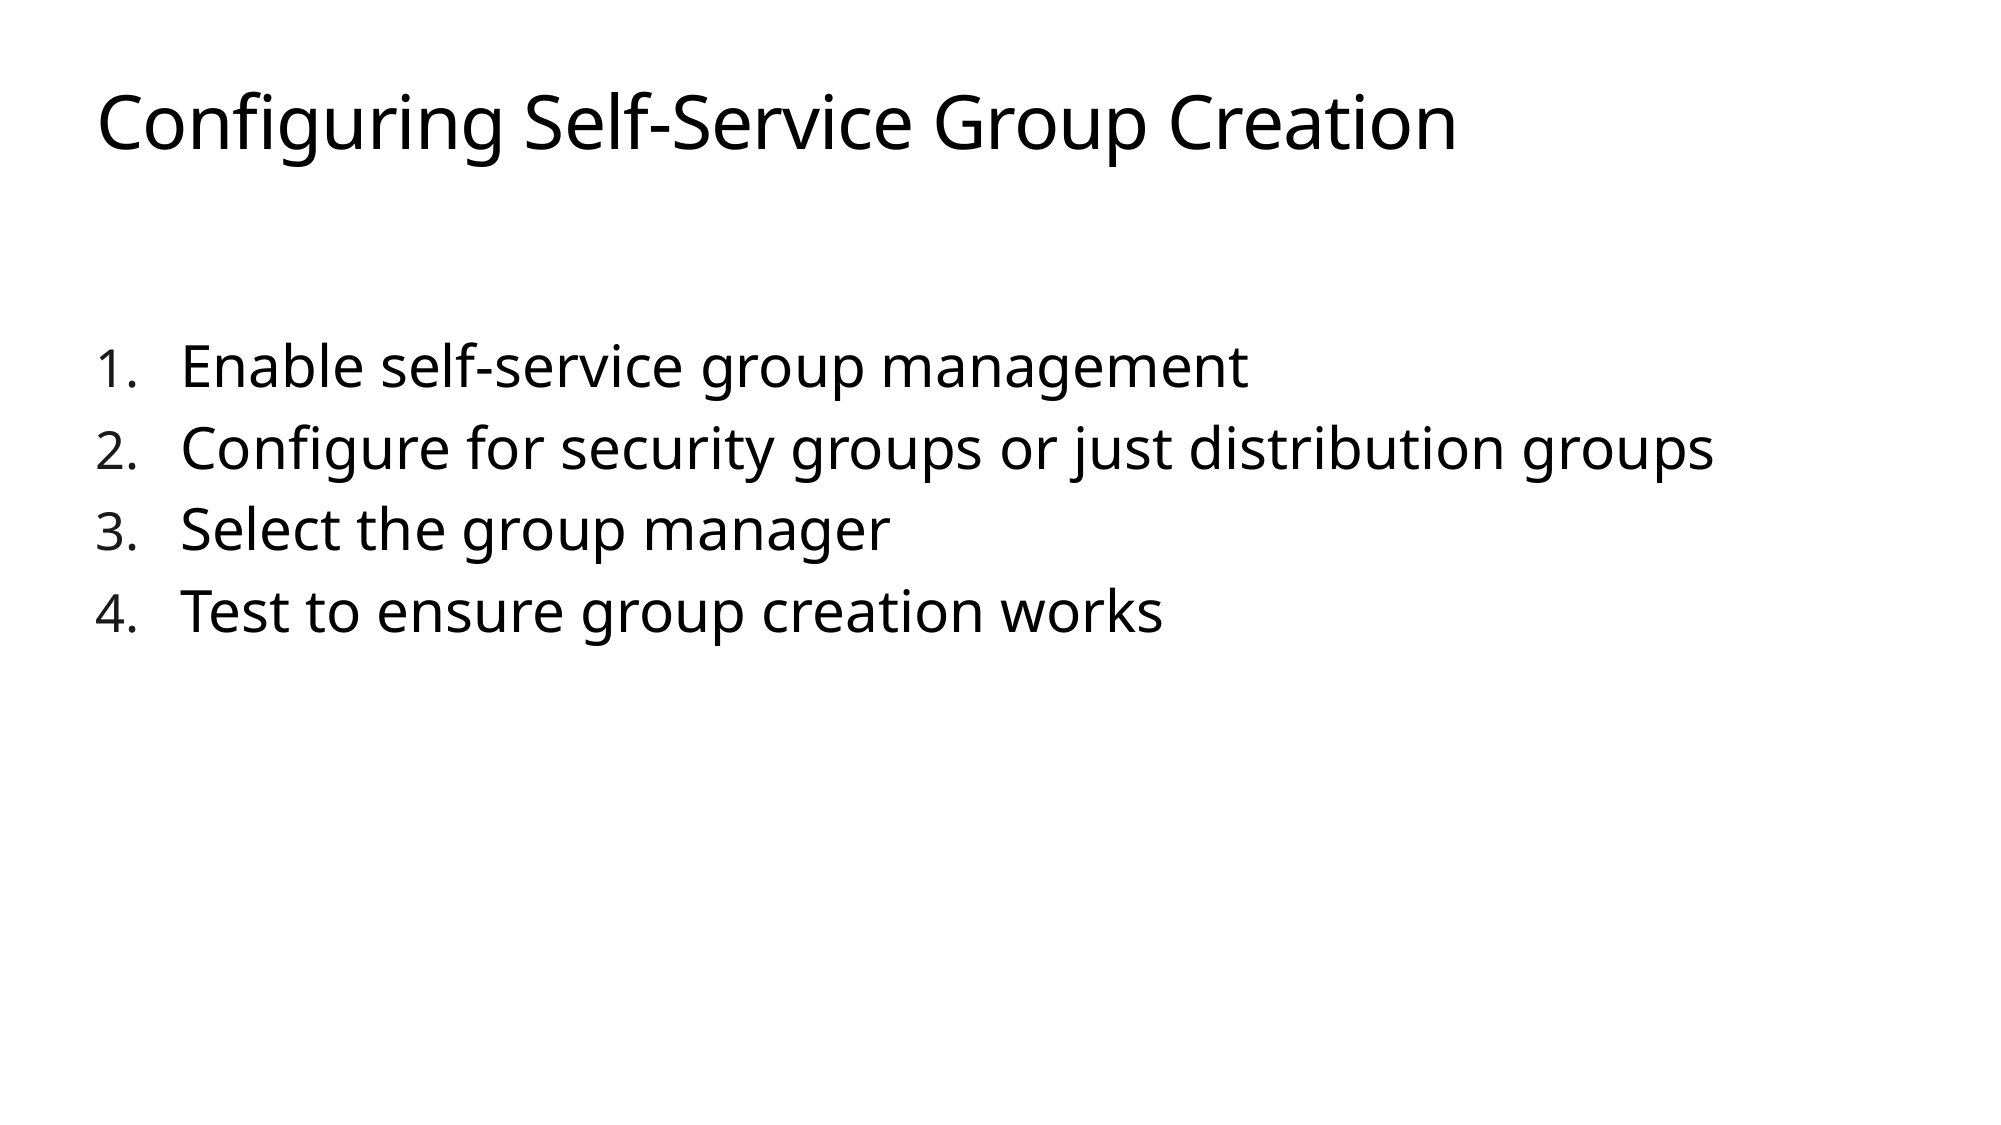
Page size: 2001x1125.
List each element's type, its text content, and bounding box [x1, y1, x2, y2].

list Enable self-service group management Configure for security groups or just distribution groups Select the group manager Test to ensure group creation works [95, 329, 1904, 655]
title Configuring Self-Service Group Creation [96, 75, 1904, 166]
